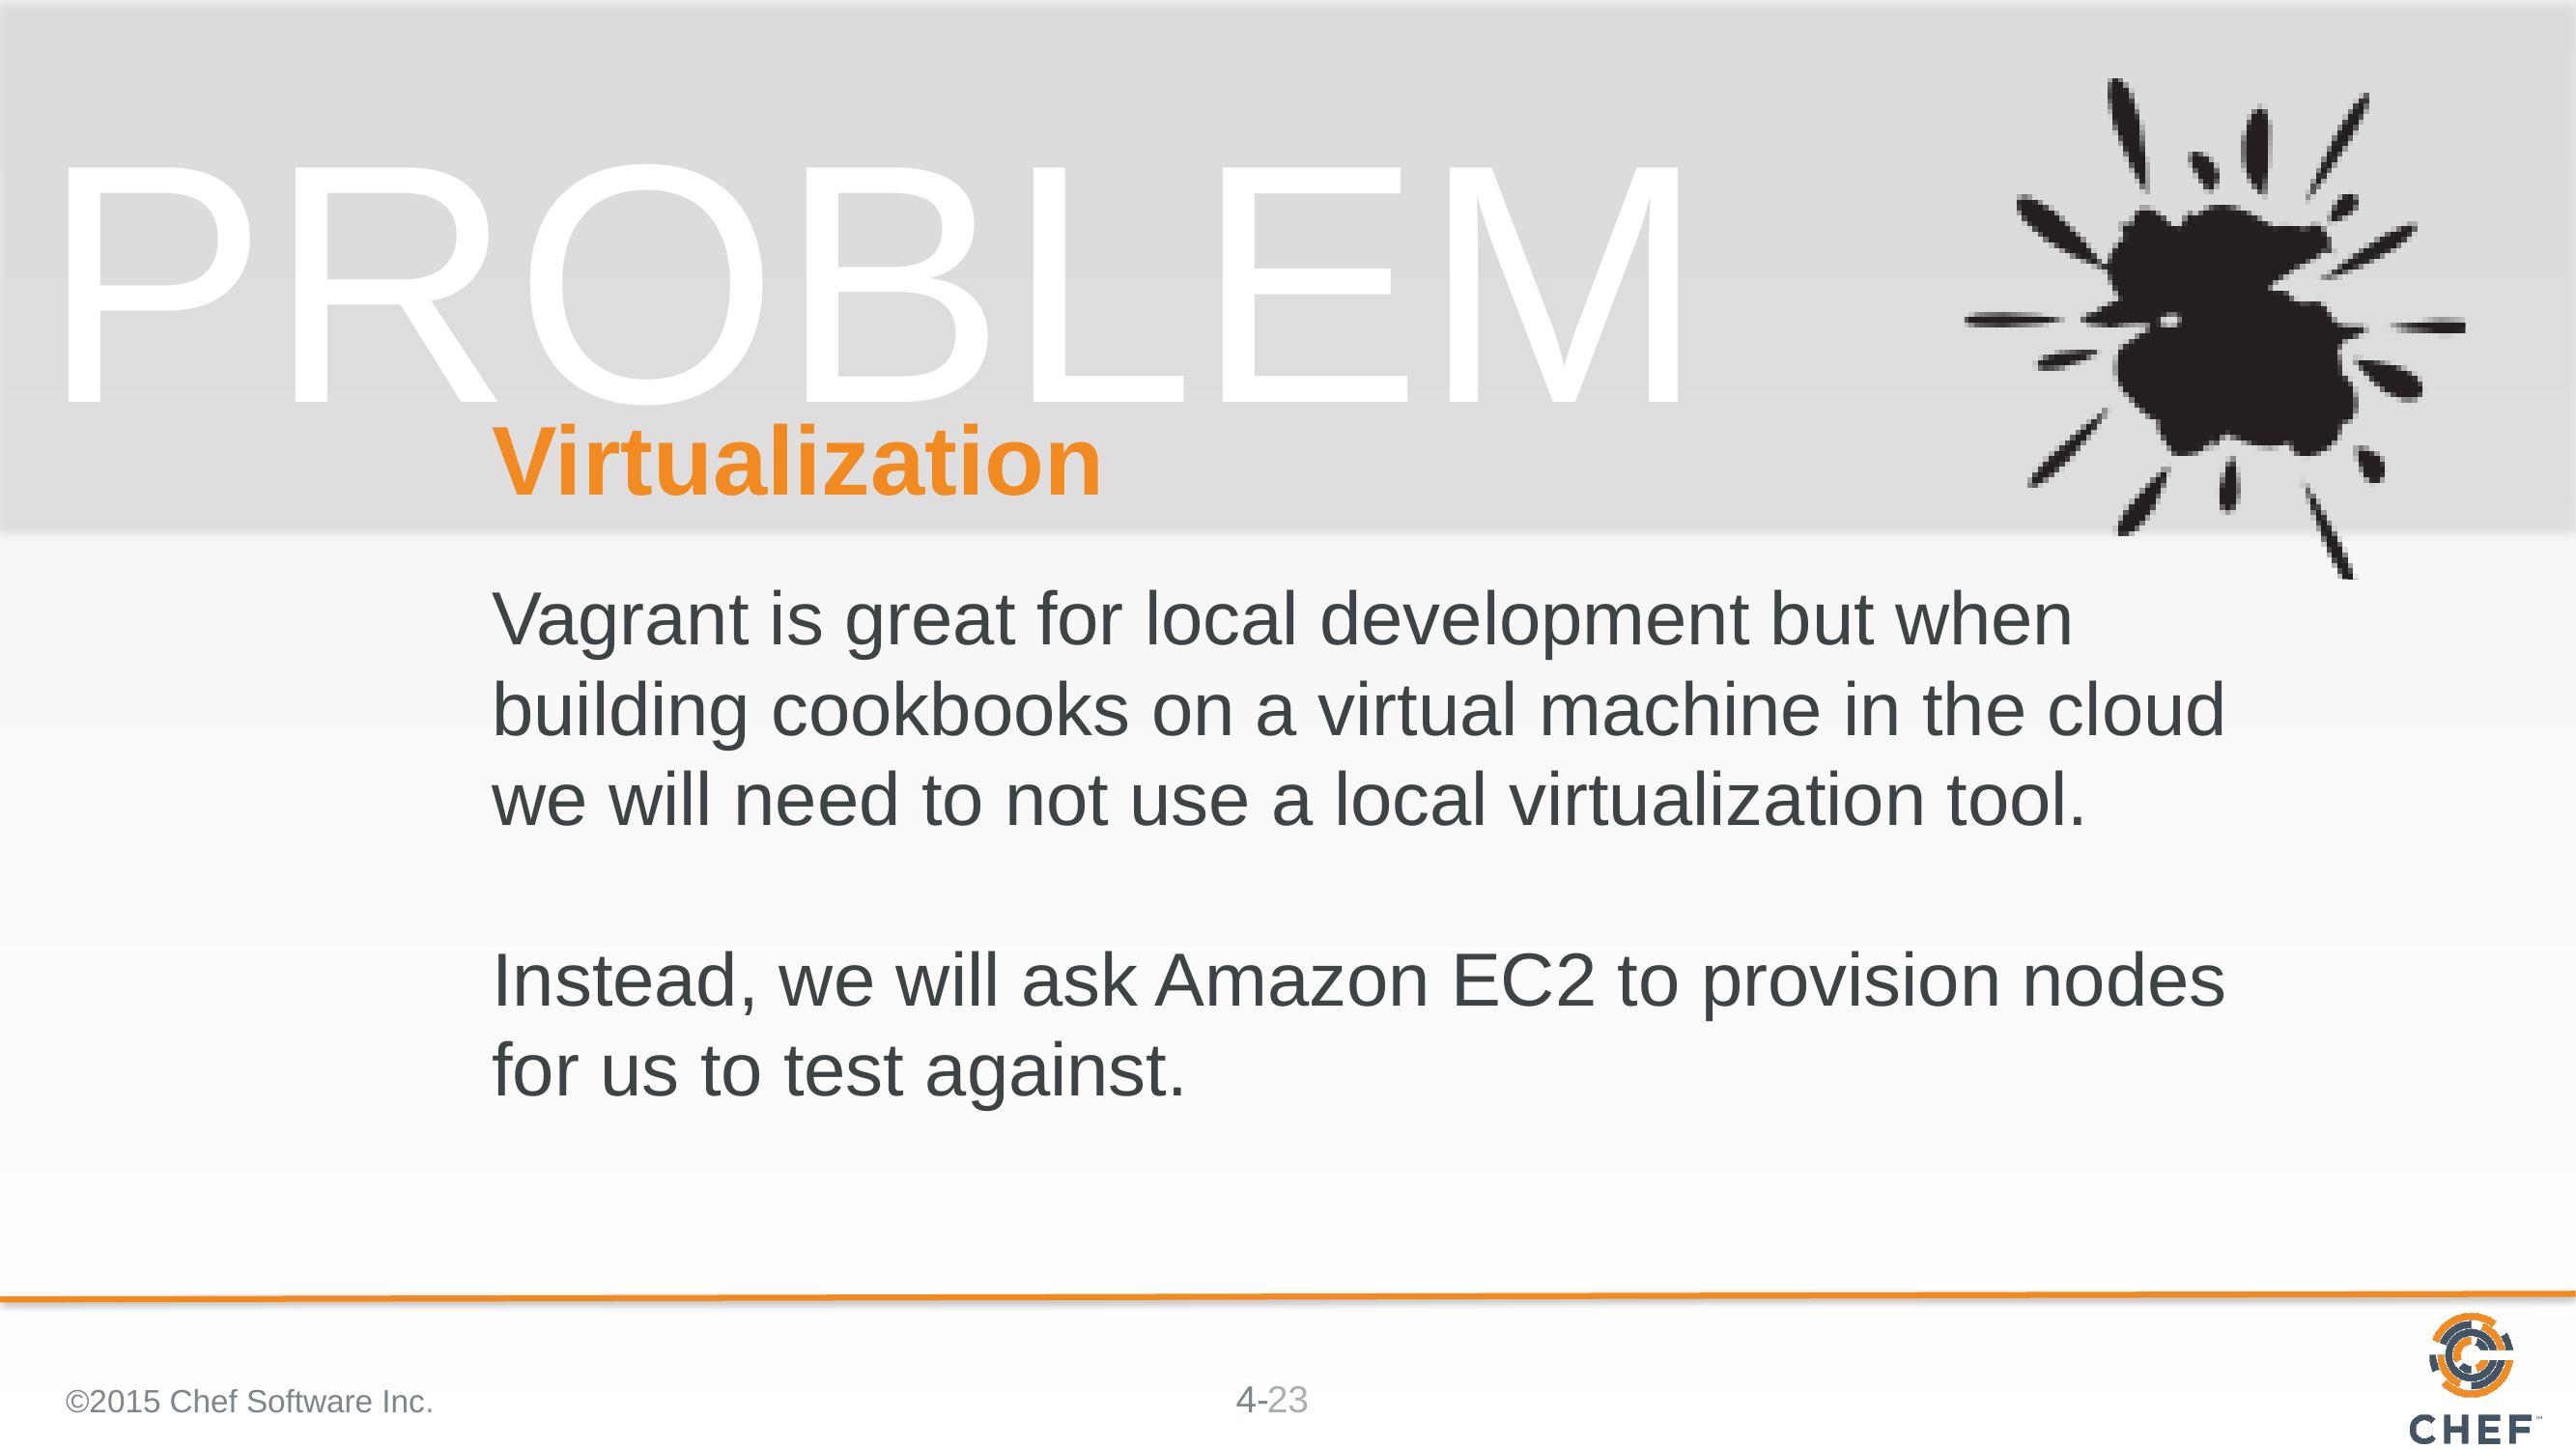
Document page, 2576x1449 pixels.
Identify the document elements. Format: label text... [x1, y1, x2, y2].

picture [2399, 1297, 2550, 1449]
subtitle Vagrant is great for local development but when building cookbooks on a virtual machine in the cloud we will need to not use a local virtualization tool. Instead, we will ask Amazon EC2 to provision nodes for us to test against. [477, 555, 2279, 1201]
footer ©2015 Chef Software Inc. [51, 1359, 952, 1440]
title Virtualization [477, 395, 2217, 531]
slide_number 23 [998, 1359, 1578, 1437]
